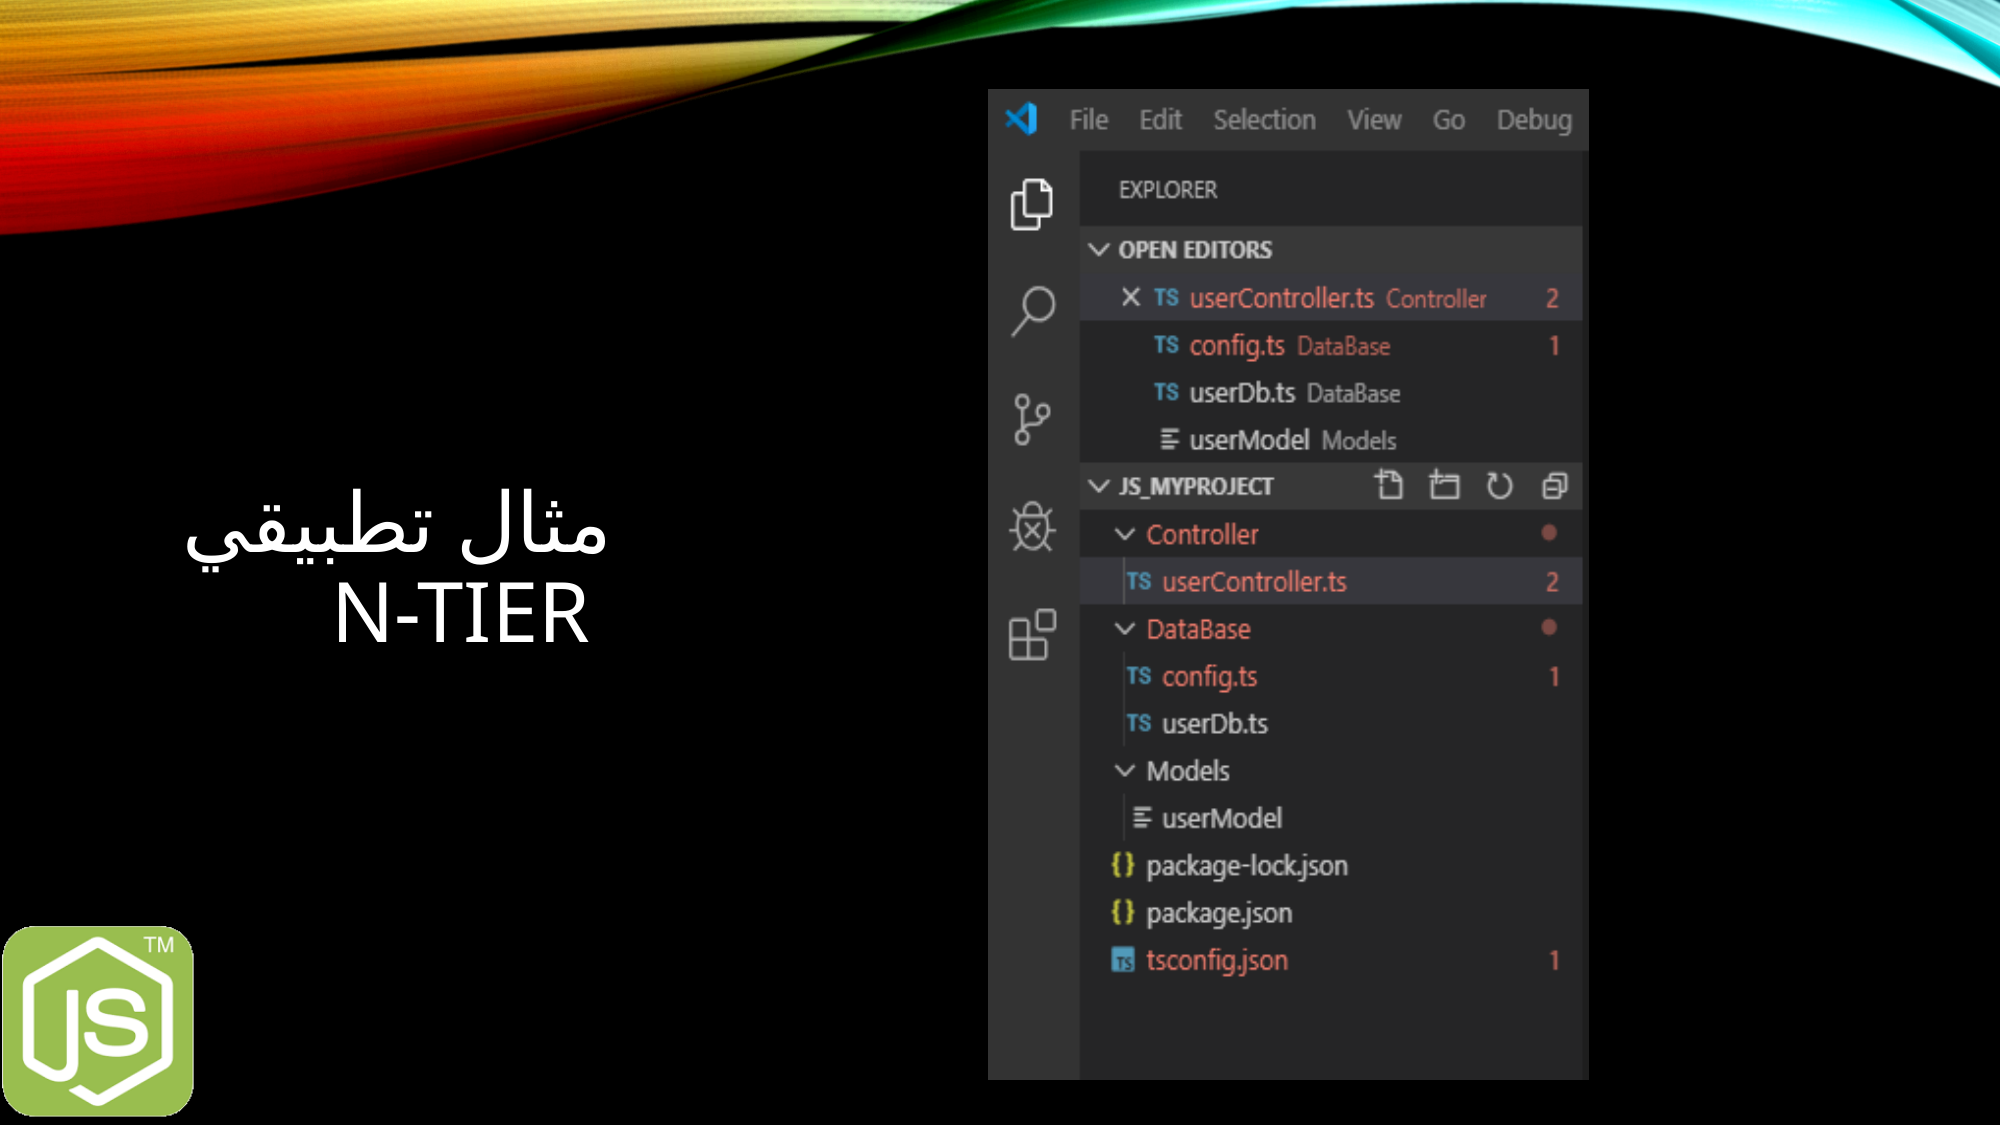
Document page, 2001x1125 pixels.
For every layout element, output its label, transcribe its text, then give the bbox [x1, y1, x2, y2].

picture [0, 0, 2000, 1081]
picture [0, 924, 202, 1125]
title مثال تطبيقي N-TIER [138, 464, 671, 677]
